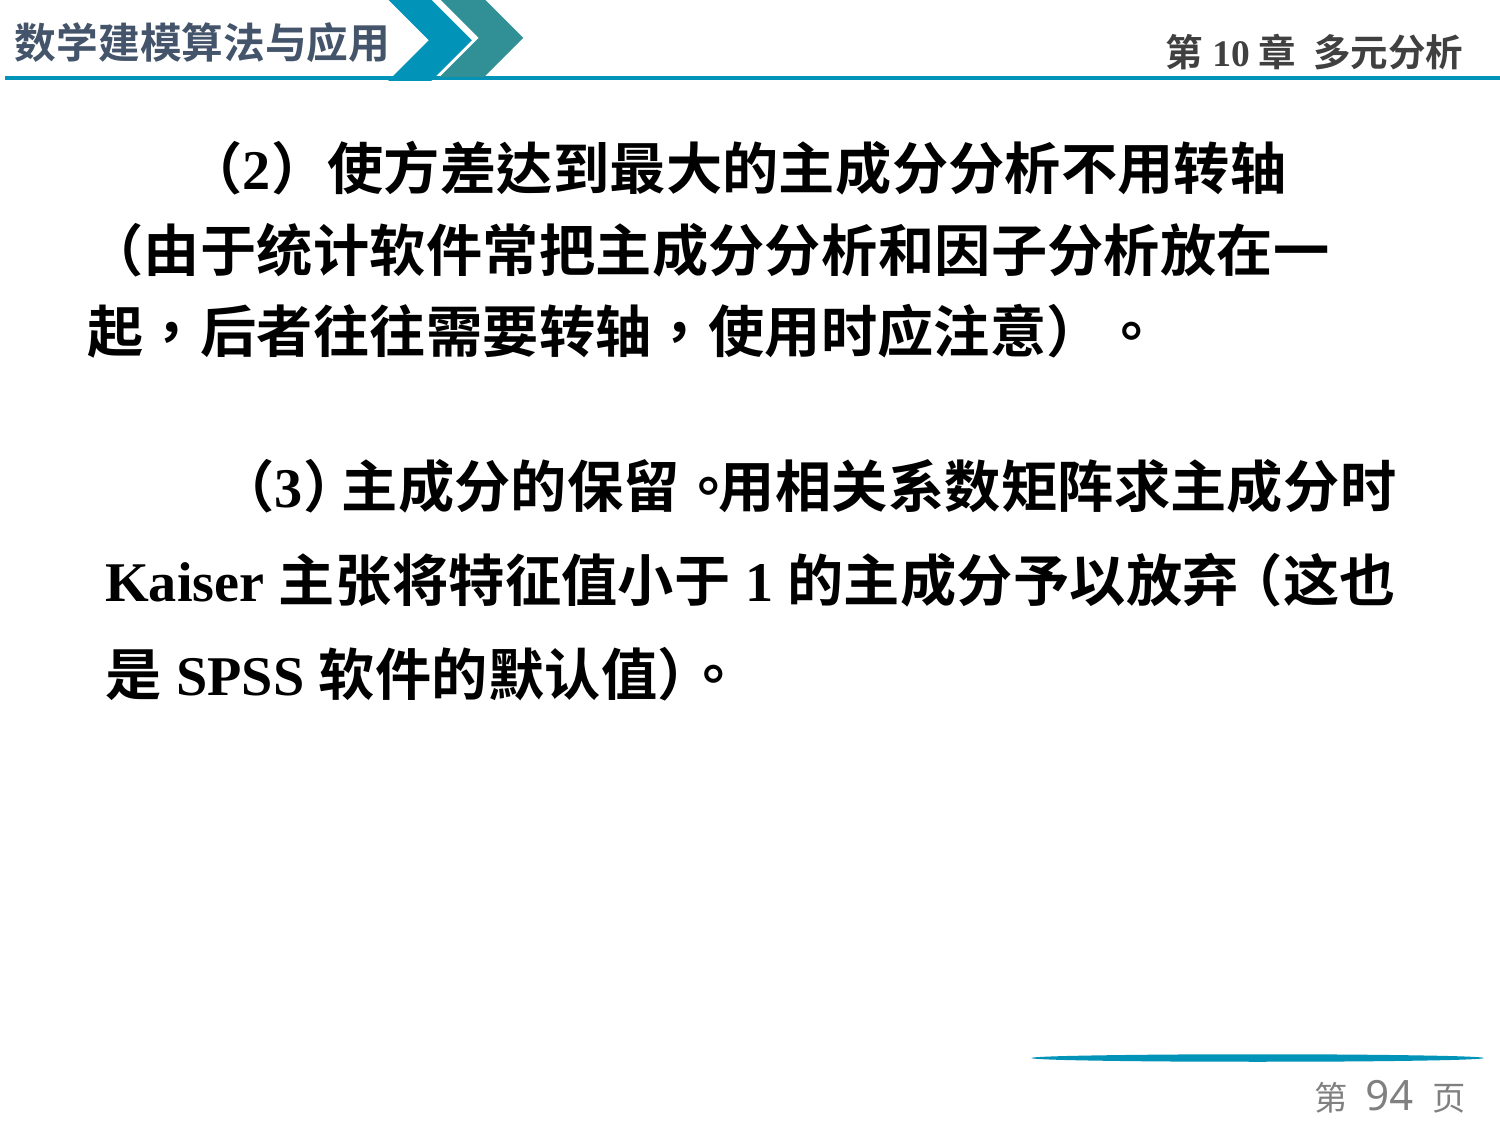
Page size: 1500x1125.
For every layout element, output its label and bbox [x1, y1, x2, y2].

text_box [105, 443, 1395, 905]
text_box [87, 131, 1377, 594]
